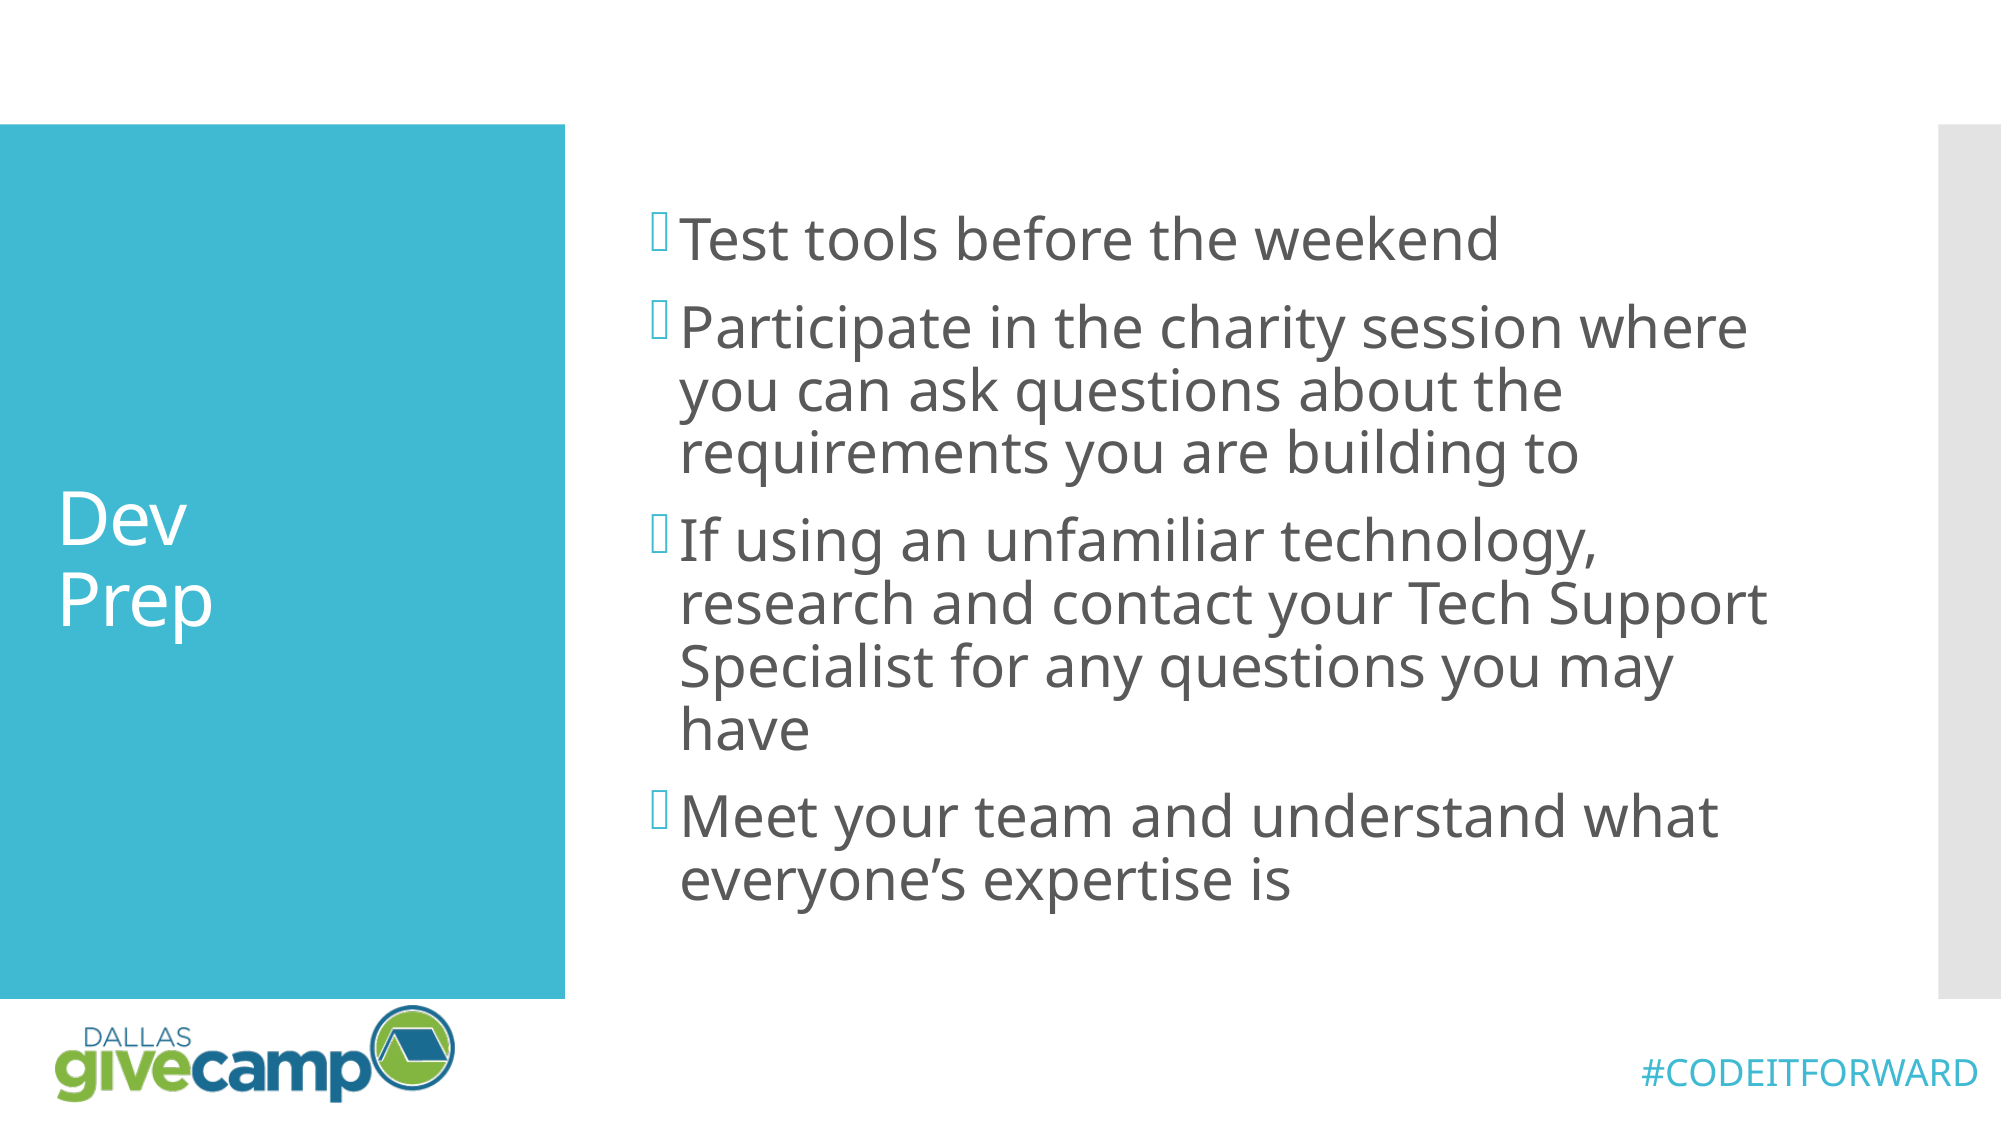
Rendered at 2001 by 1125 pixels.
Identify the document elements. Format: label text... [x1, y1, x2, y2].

title Dev Prep [41, 184, 558, 940]
picture [54, 1004, 457, 1103]
list Test tools before the weekend Participate in the charity session where you can ask questions about the requirements you are building to If using an unfamiliar technology, research and contact your Tech Support Specialist for any questions you may have Meet your team and understand what everyone’s expertise is [634, 141, 1835, 982]
